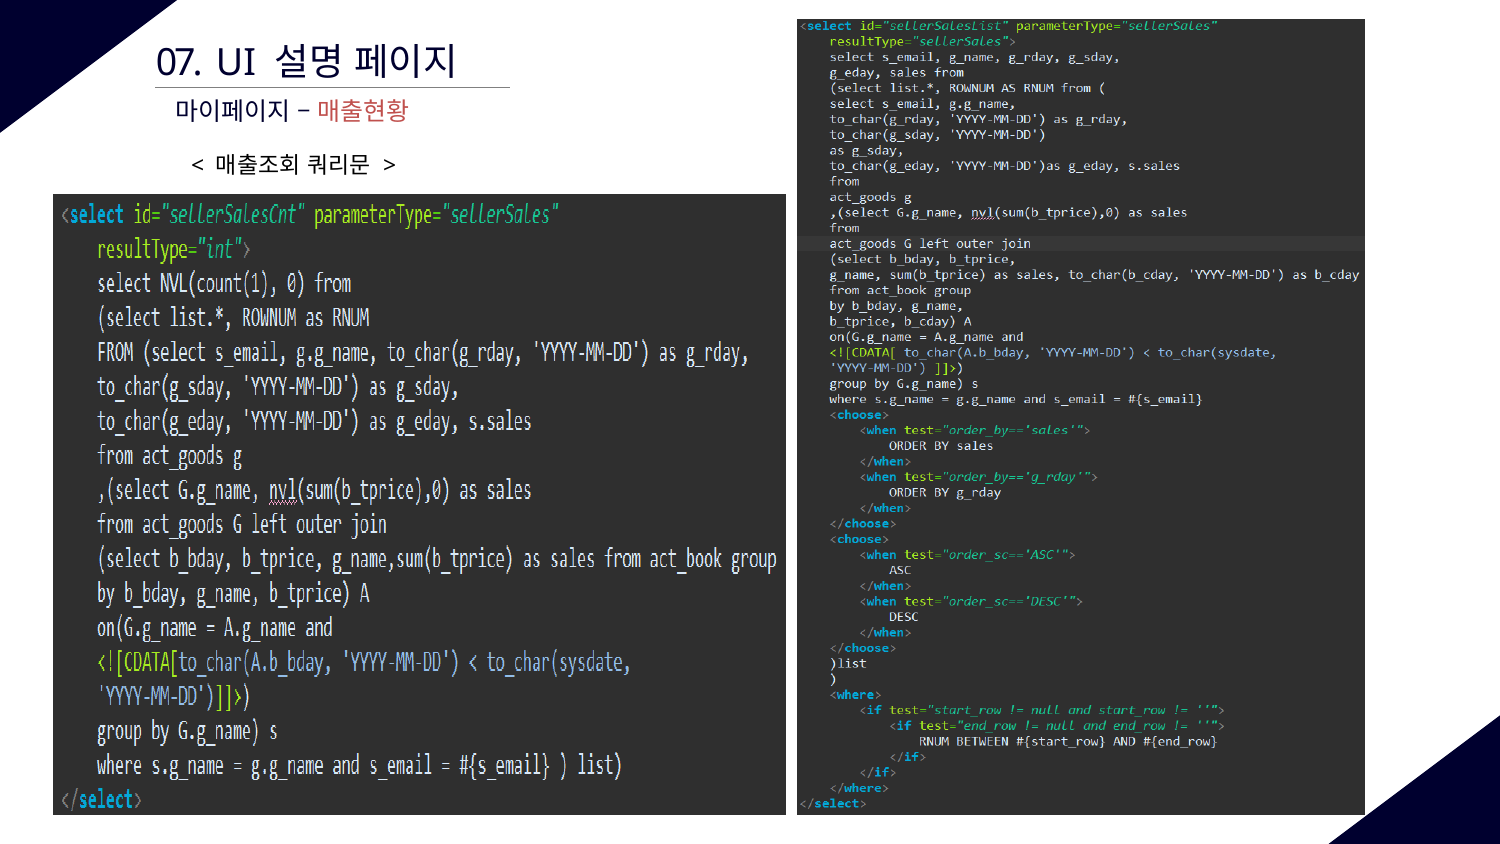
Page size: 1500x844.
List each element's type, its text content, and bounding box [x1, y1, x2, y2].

picture [52, 194, 786, 816]
text_box 07. [141, 30, 218, 90]
picture [796, 19, 1365, 816]
text_box UI 설명 페이지 [218, 30, 473, 87]
text_box < 매출조회 쿼리문 > [176, 142, 420, 185]
text_box 마이페이지 – 매출현황 [160, 87, 791, 133]
